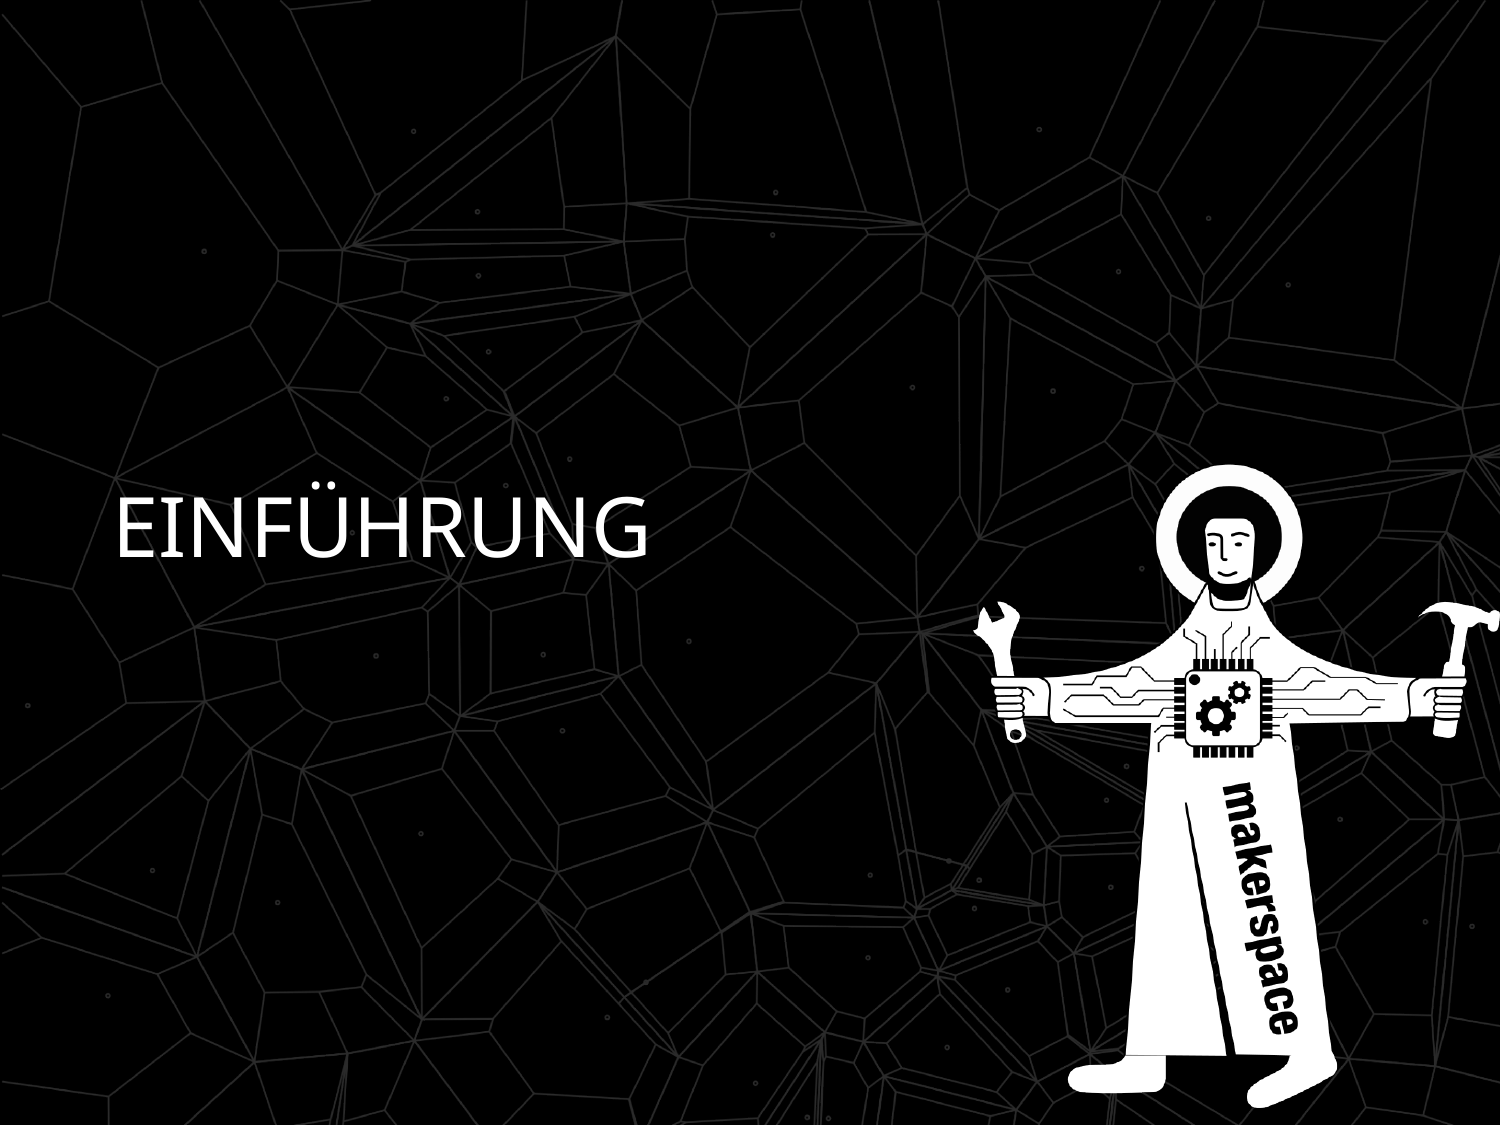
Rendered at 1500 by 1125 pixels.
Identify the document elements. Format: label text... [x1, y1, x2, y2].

title Einführung [97, 123, 1403, 584]
picture [0, 0, 1500, 1125]
